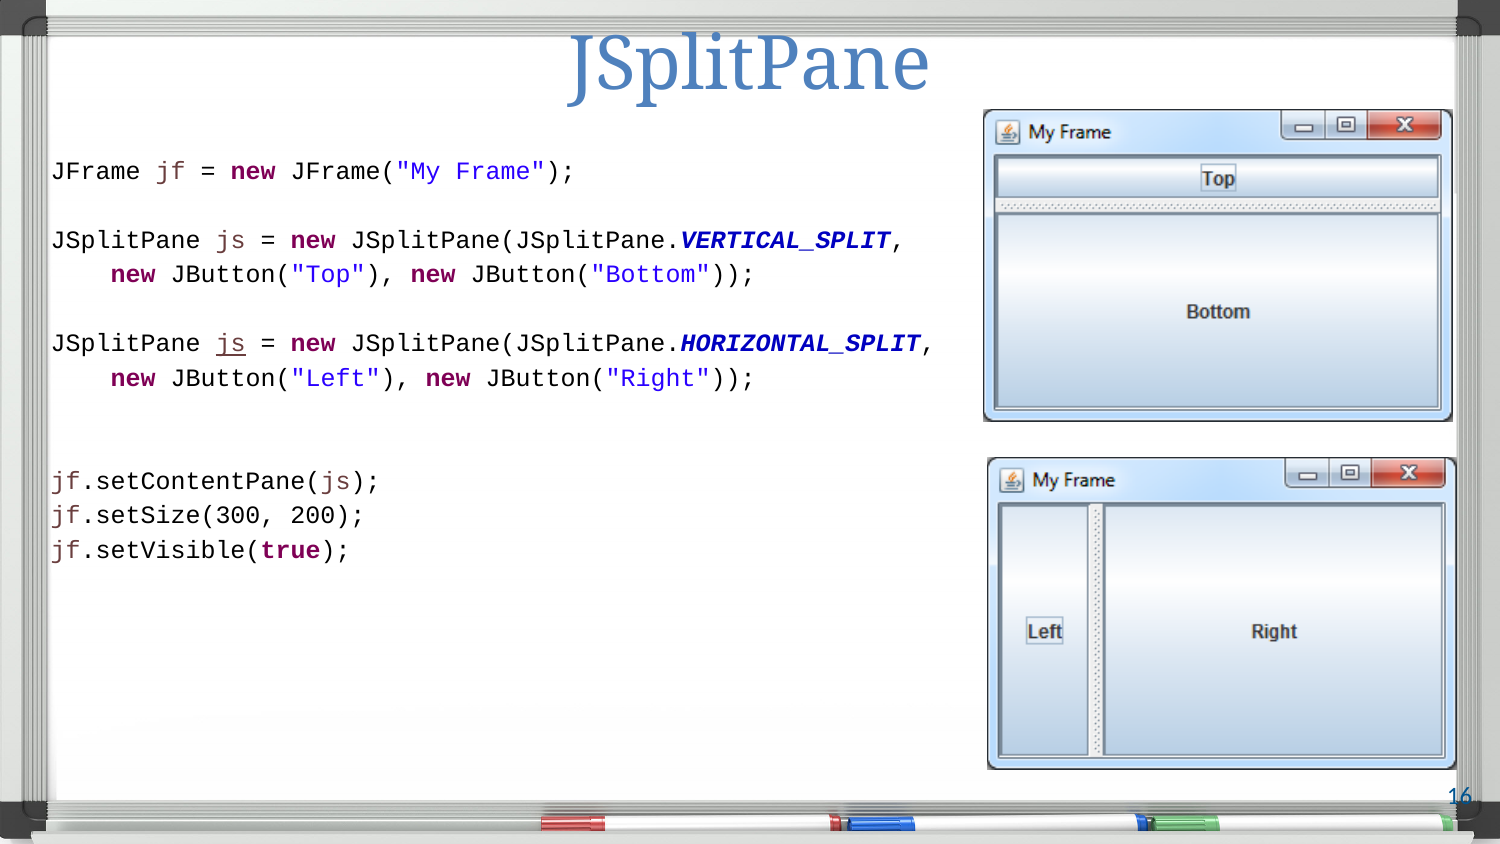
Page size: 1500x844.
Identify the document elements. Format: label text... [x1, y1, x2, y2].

text_box JFrame jf = new JFrame("My Frame"); JSplitPane js = new JSplitPane(JSplitPane.VERTICAL_SPLIT, new JButton("Top"), new JButton("Bottom")); JSplitPane js = new JSplitPane(JSplitPane.HORIZONTAL_SPLIT, new JButton("Left"), new JButton("Right")); jf.setContentPane(js); jf.setSize(300, 200); jf.setVisible(true); [35, 142, 978, 609]
slide_number 16 [1387, 771, 1488, 817]
title JSplitPane [12, 9, 1488, 110]
picture [0, 0, 1500, 844]
